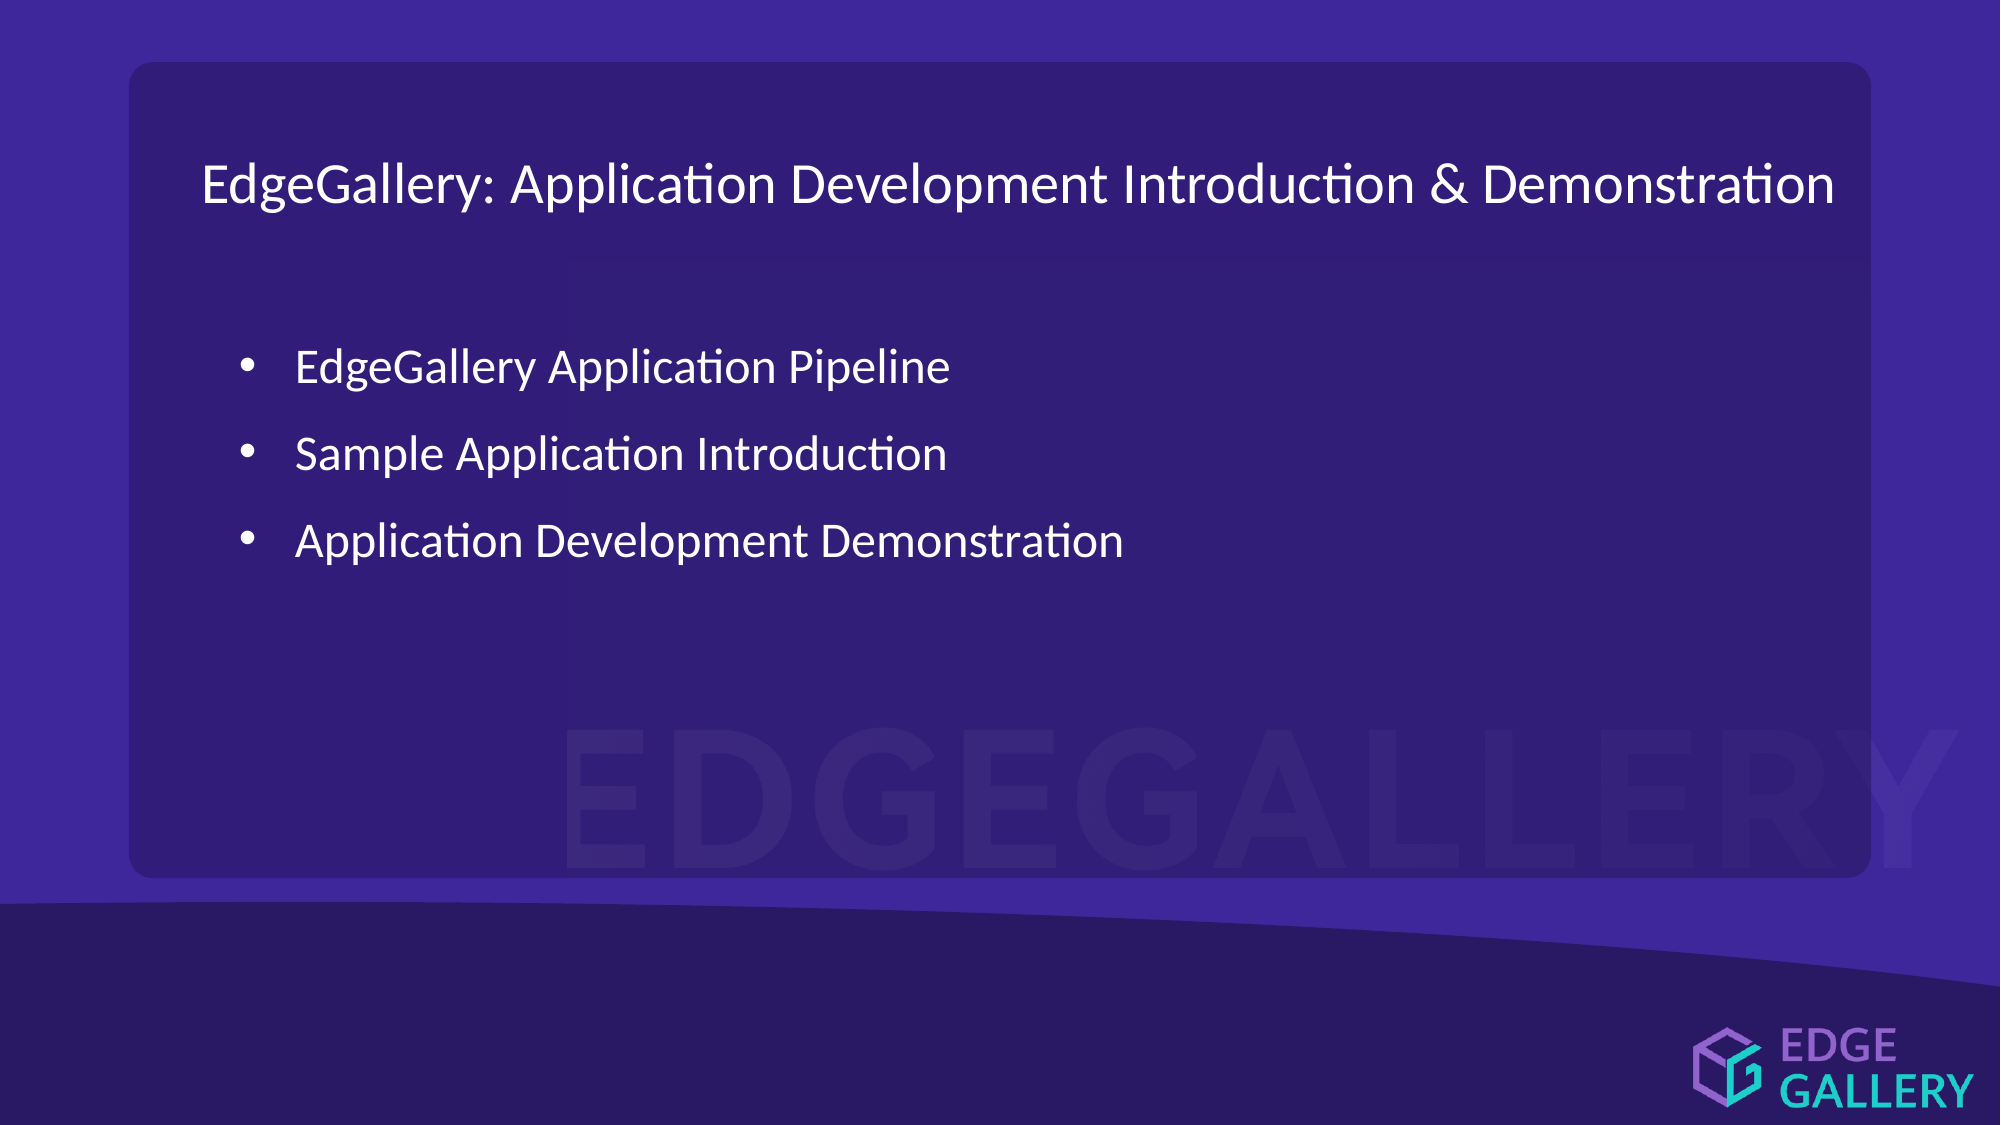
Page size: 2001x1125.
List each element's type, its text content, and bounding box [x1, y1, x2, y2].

picture [1663, 991, 2000, 1125]
picture [567, 262, 1960, 945]
text_box EdgeGallery Application Pipeline Sample Application Introduction Application Development Demonstration [223, 299, 562, 576]
text_box [128, 62, 1871, 879]
text_box EdgeGallery: Application Development Introduction & Demonstration [186, 137, 1873, 223]
text_box [0, 901, 2000, 1125]
